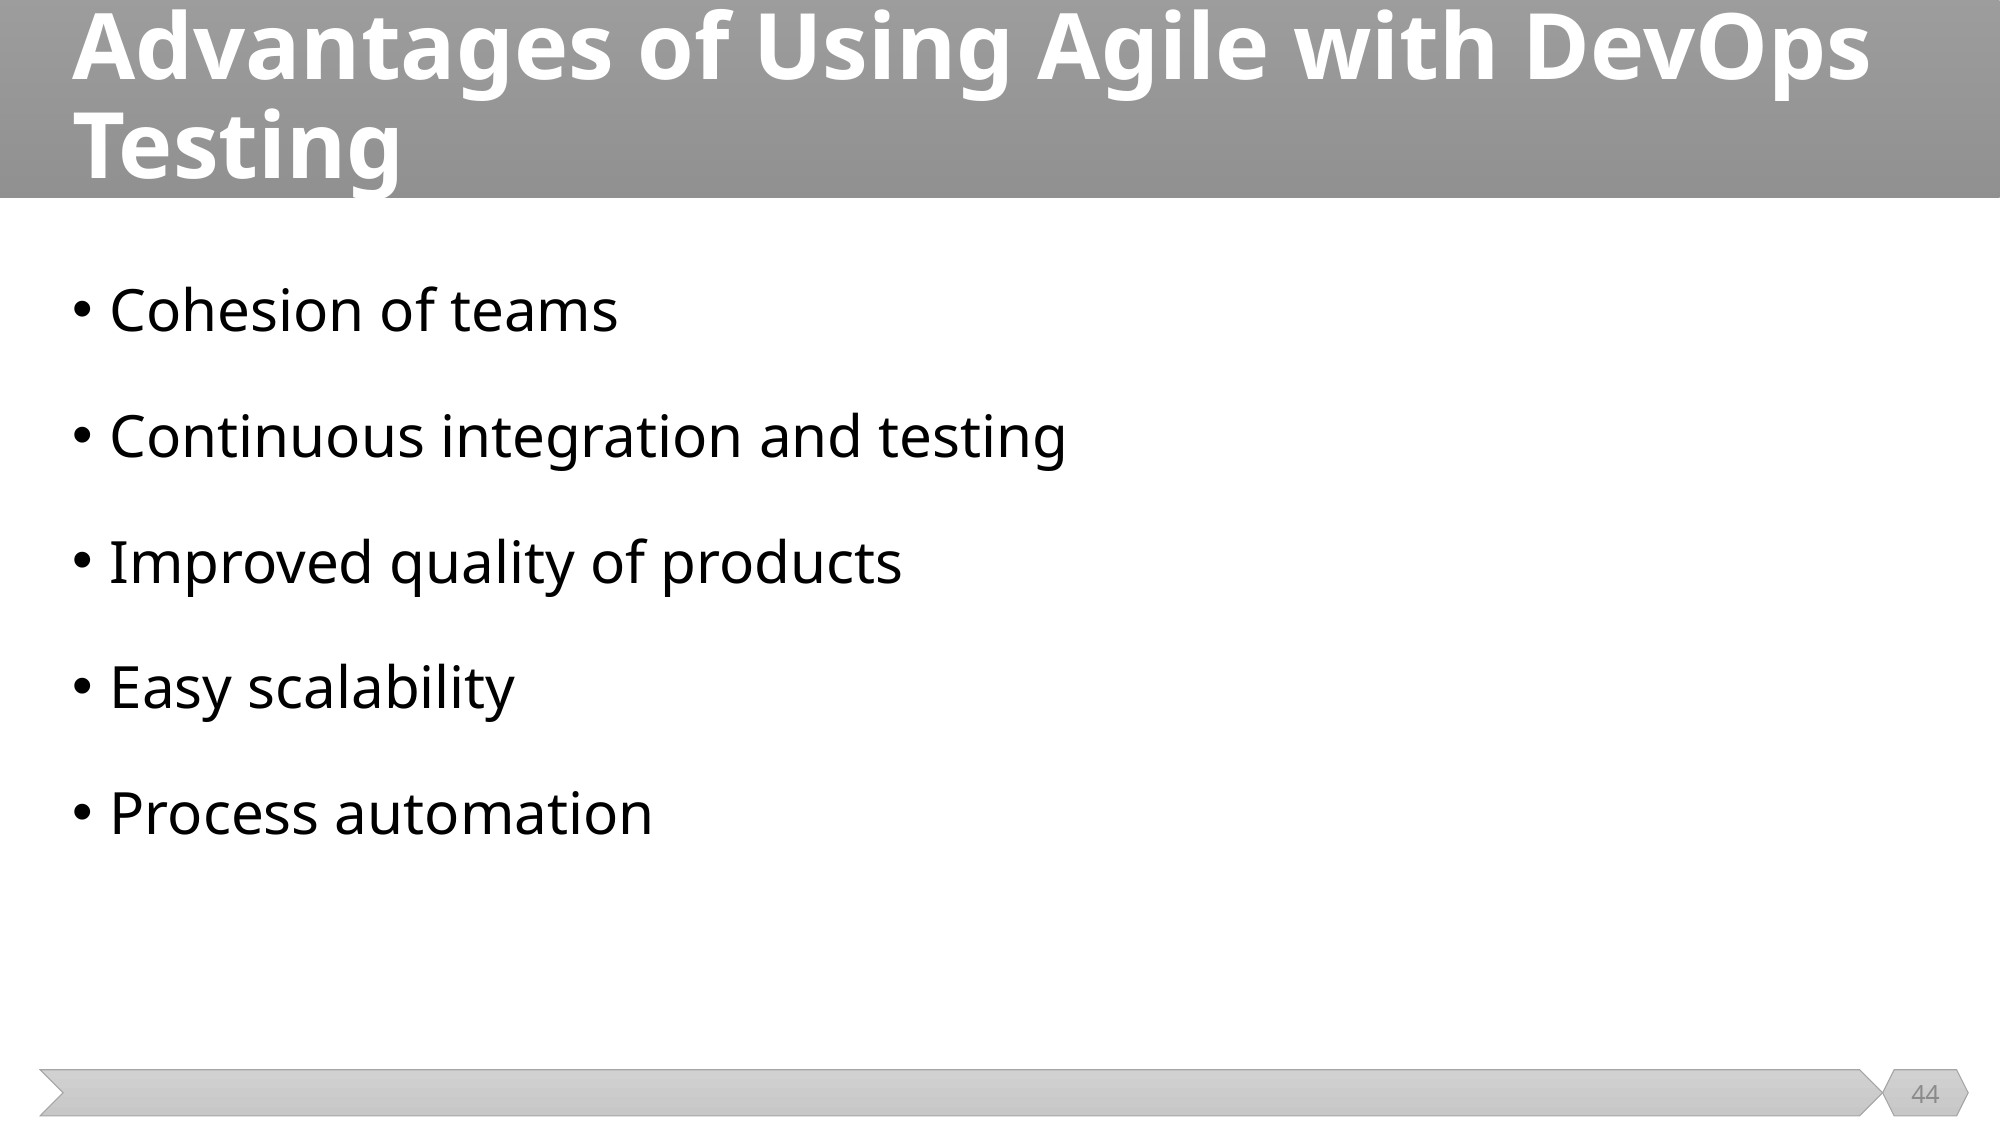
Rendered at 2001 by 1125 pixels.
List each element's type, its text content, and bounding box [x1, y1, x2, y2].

slide_number 44 [1882, 1065, 1969, 1125]
list Cohesion of teams Continuous integration and testing Improved quality of products Easy scalability Process automation [56, 230, 1969, 1010]
title Advantages of Using Agile with DevOps Testing [56, 0, 1969, 199]
